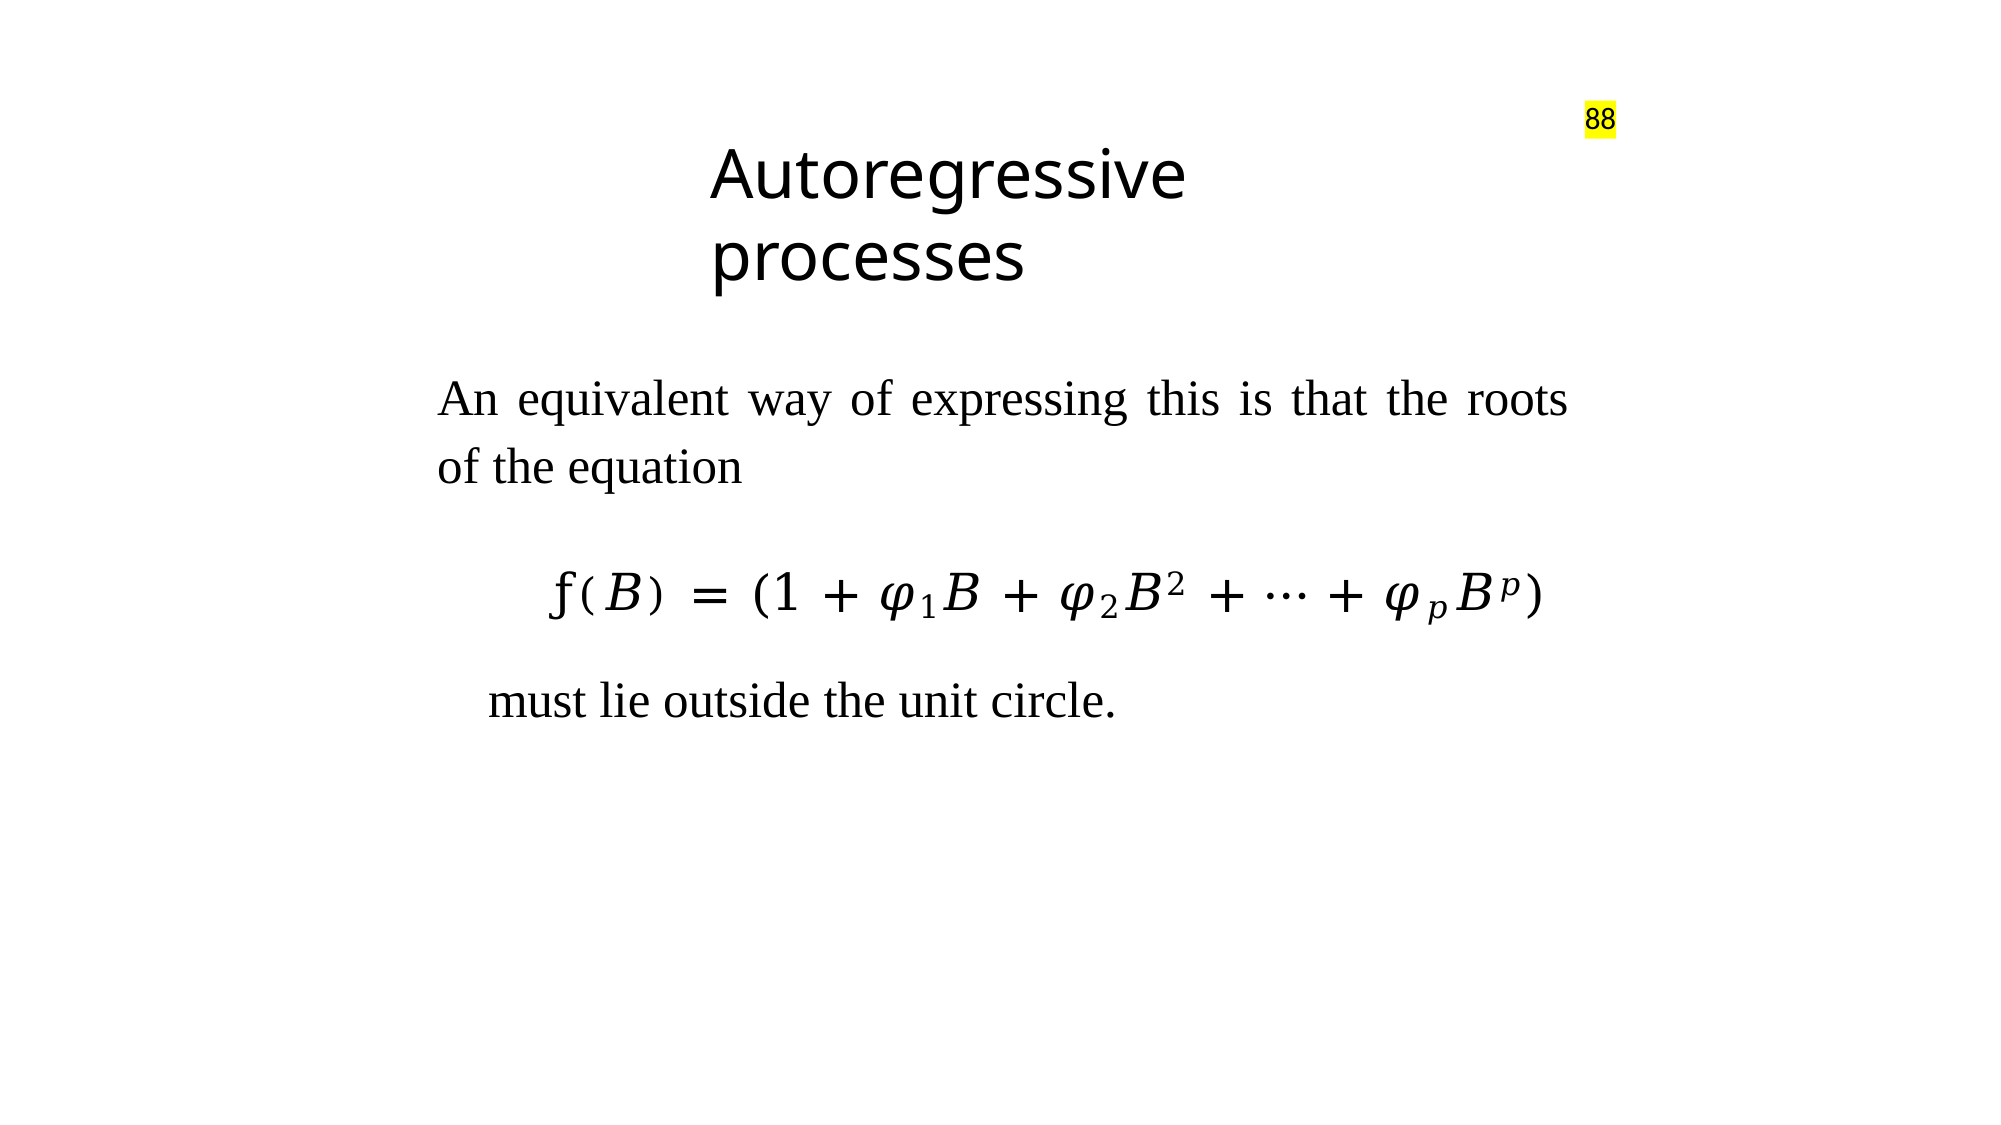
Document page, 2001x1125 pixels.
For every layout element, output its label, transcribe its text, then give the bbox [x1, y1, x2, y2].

text_box An equivalent way of expressing this is that the roots of the equation ƒ(𝐵) = (1 + 𝜑1𝐵 + 𝜑2𝐵2 + ⋯ + 𝜑𝑝𝐵𝑝) must lie outside the unit circle. [428, 321, 1633, 728]
title Autoregressive processes [707, 115, 1403, 307]
text_box 88 [1582, 95, 1620, 137]
